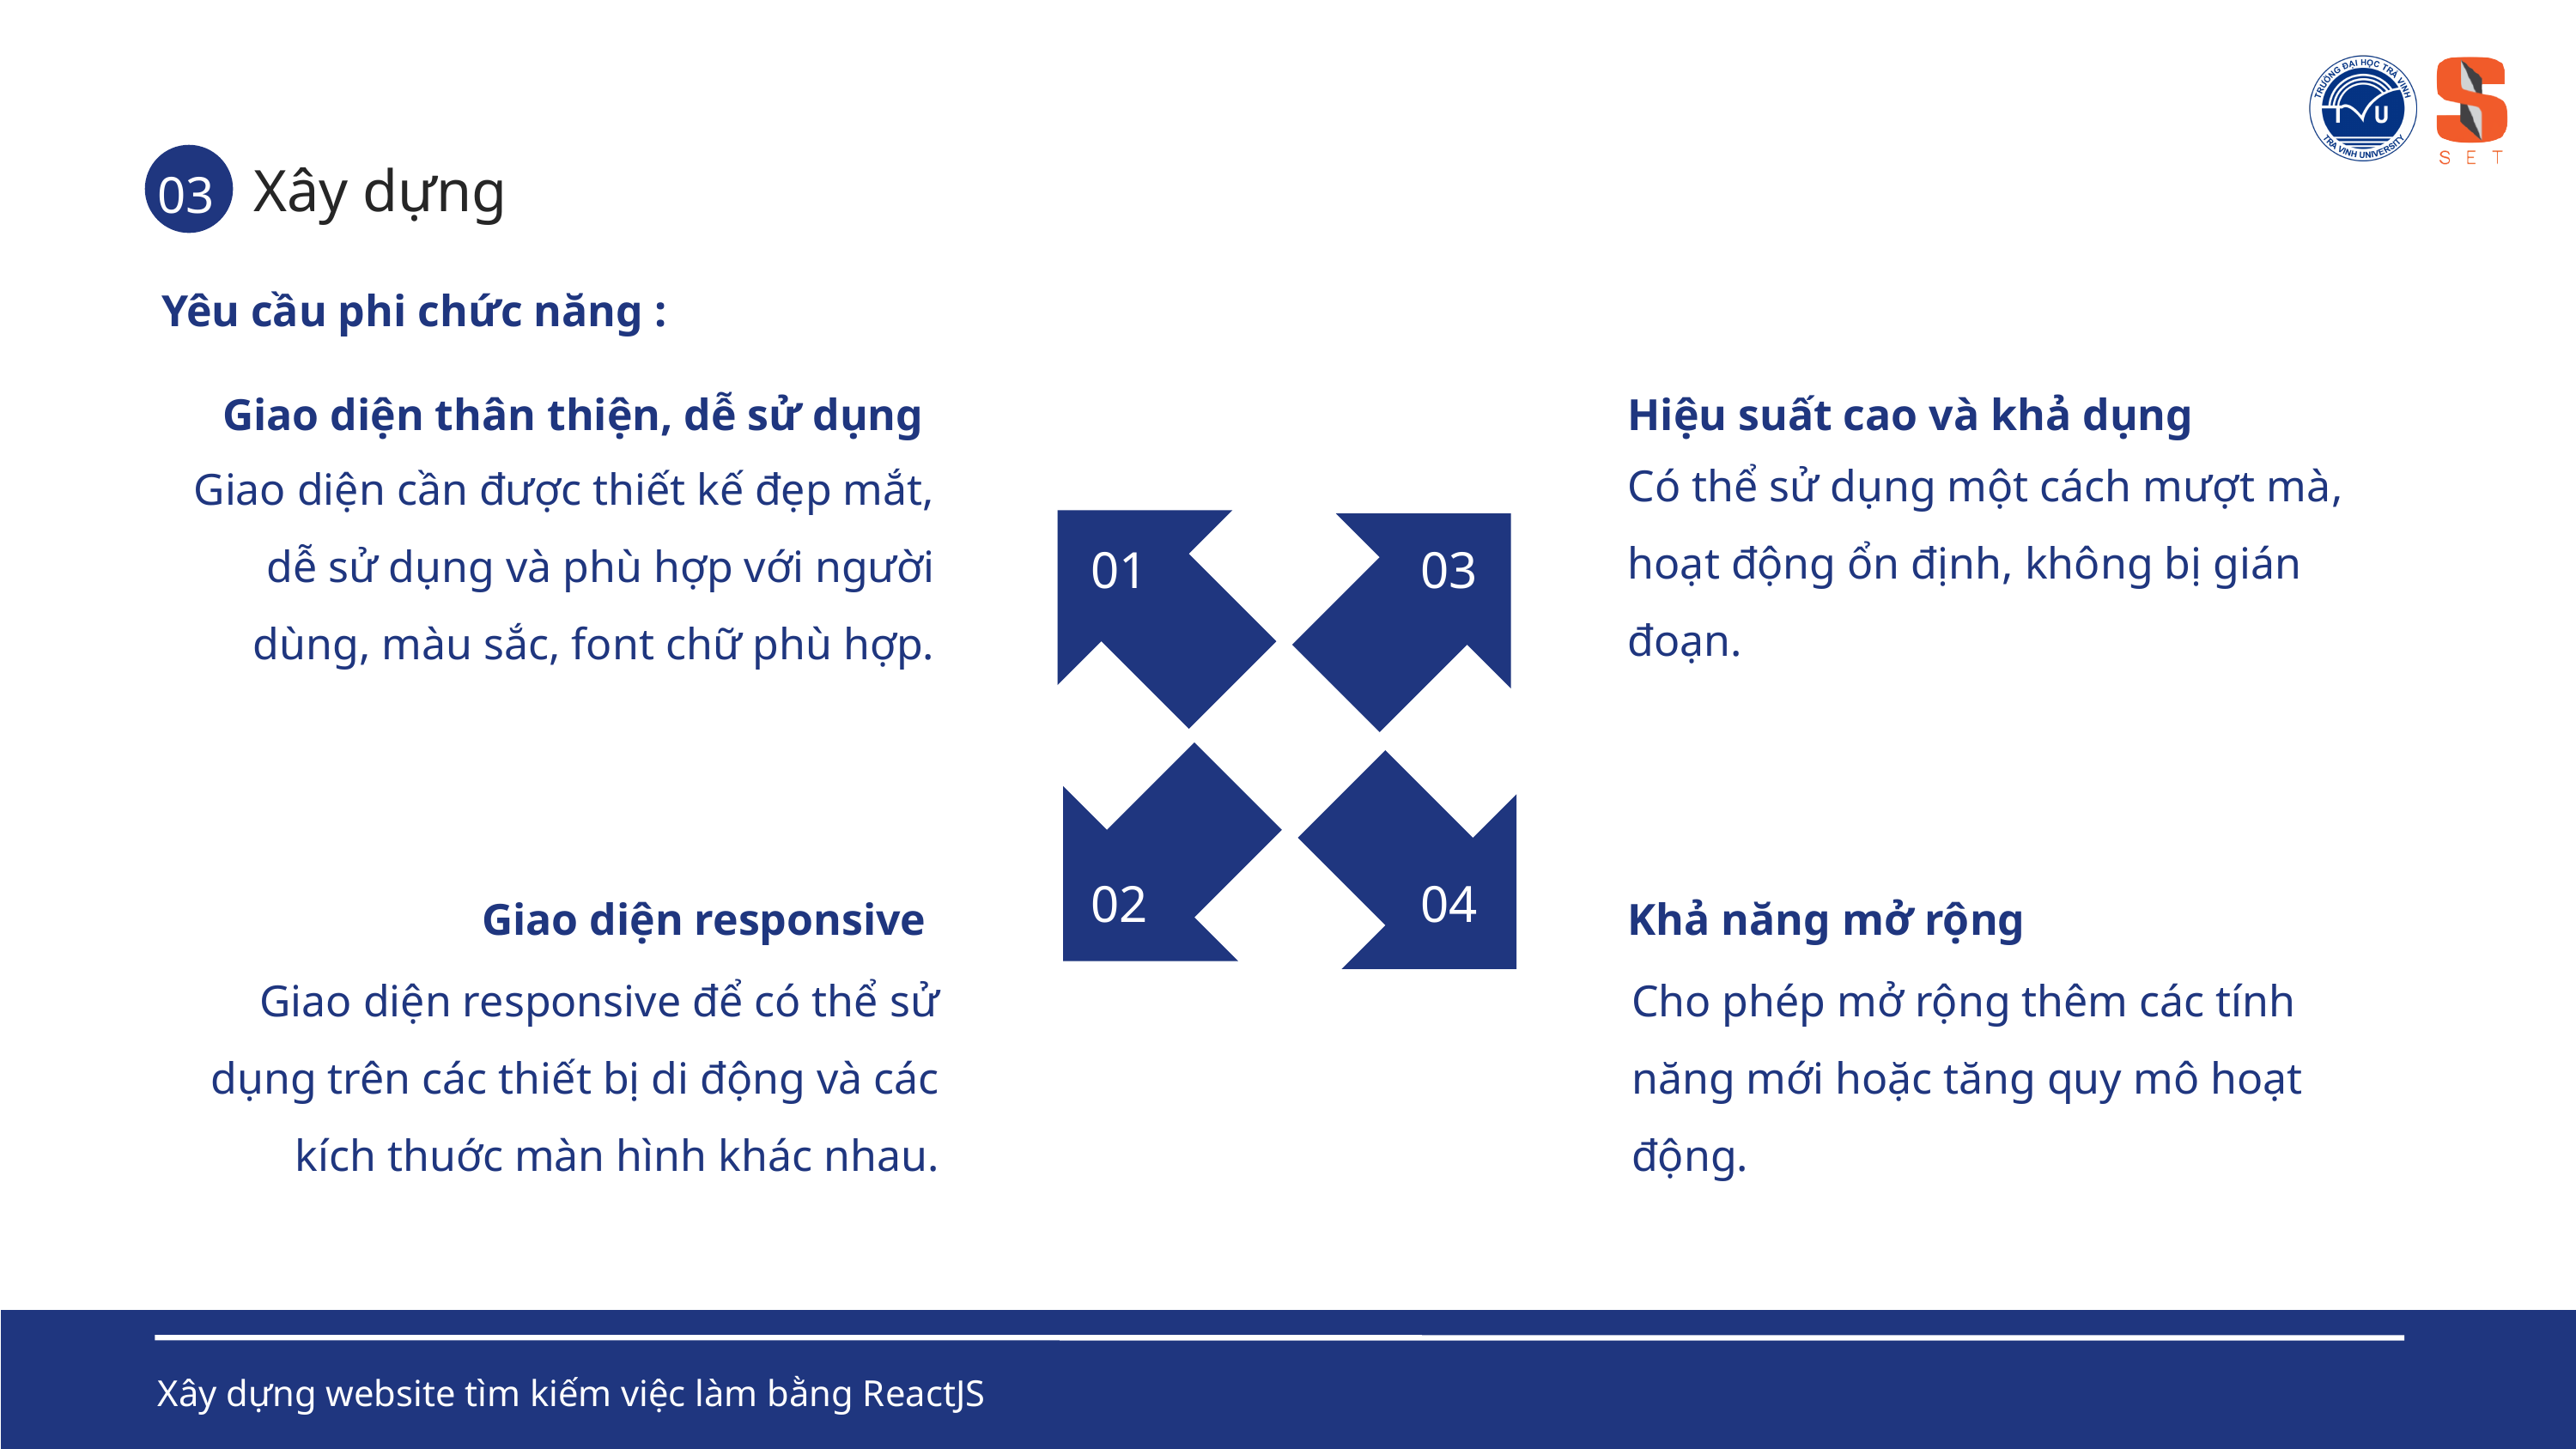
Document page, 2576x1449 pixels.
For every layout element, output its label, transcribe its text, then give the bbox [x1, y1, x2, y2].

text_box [963, 421, 1613, 1056]
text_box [193, 891, 940, 1253]
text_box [0, 1309, 2576, 1449]
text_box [1627, 386, 2374, 658]
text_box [144, 144, 901, 233]
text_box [2307, 53, 2523, 165]
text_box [136, 386, 936, 742]
text_box Yêu cầu phi chức năng : [149, 276, 680, 342]
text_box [155, 1337, 2405, 1410]
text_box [1627, 891, 2379, 1174]
